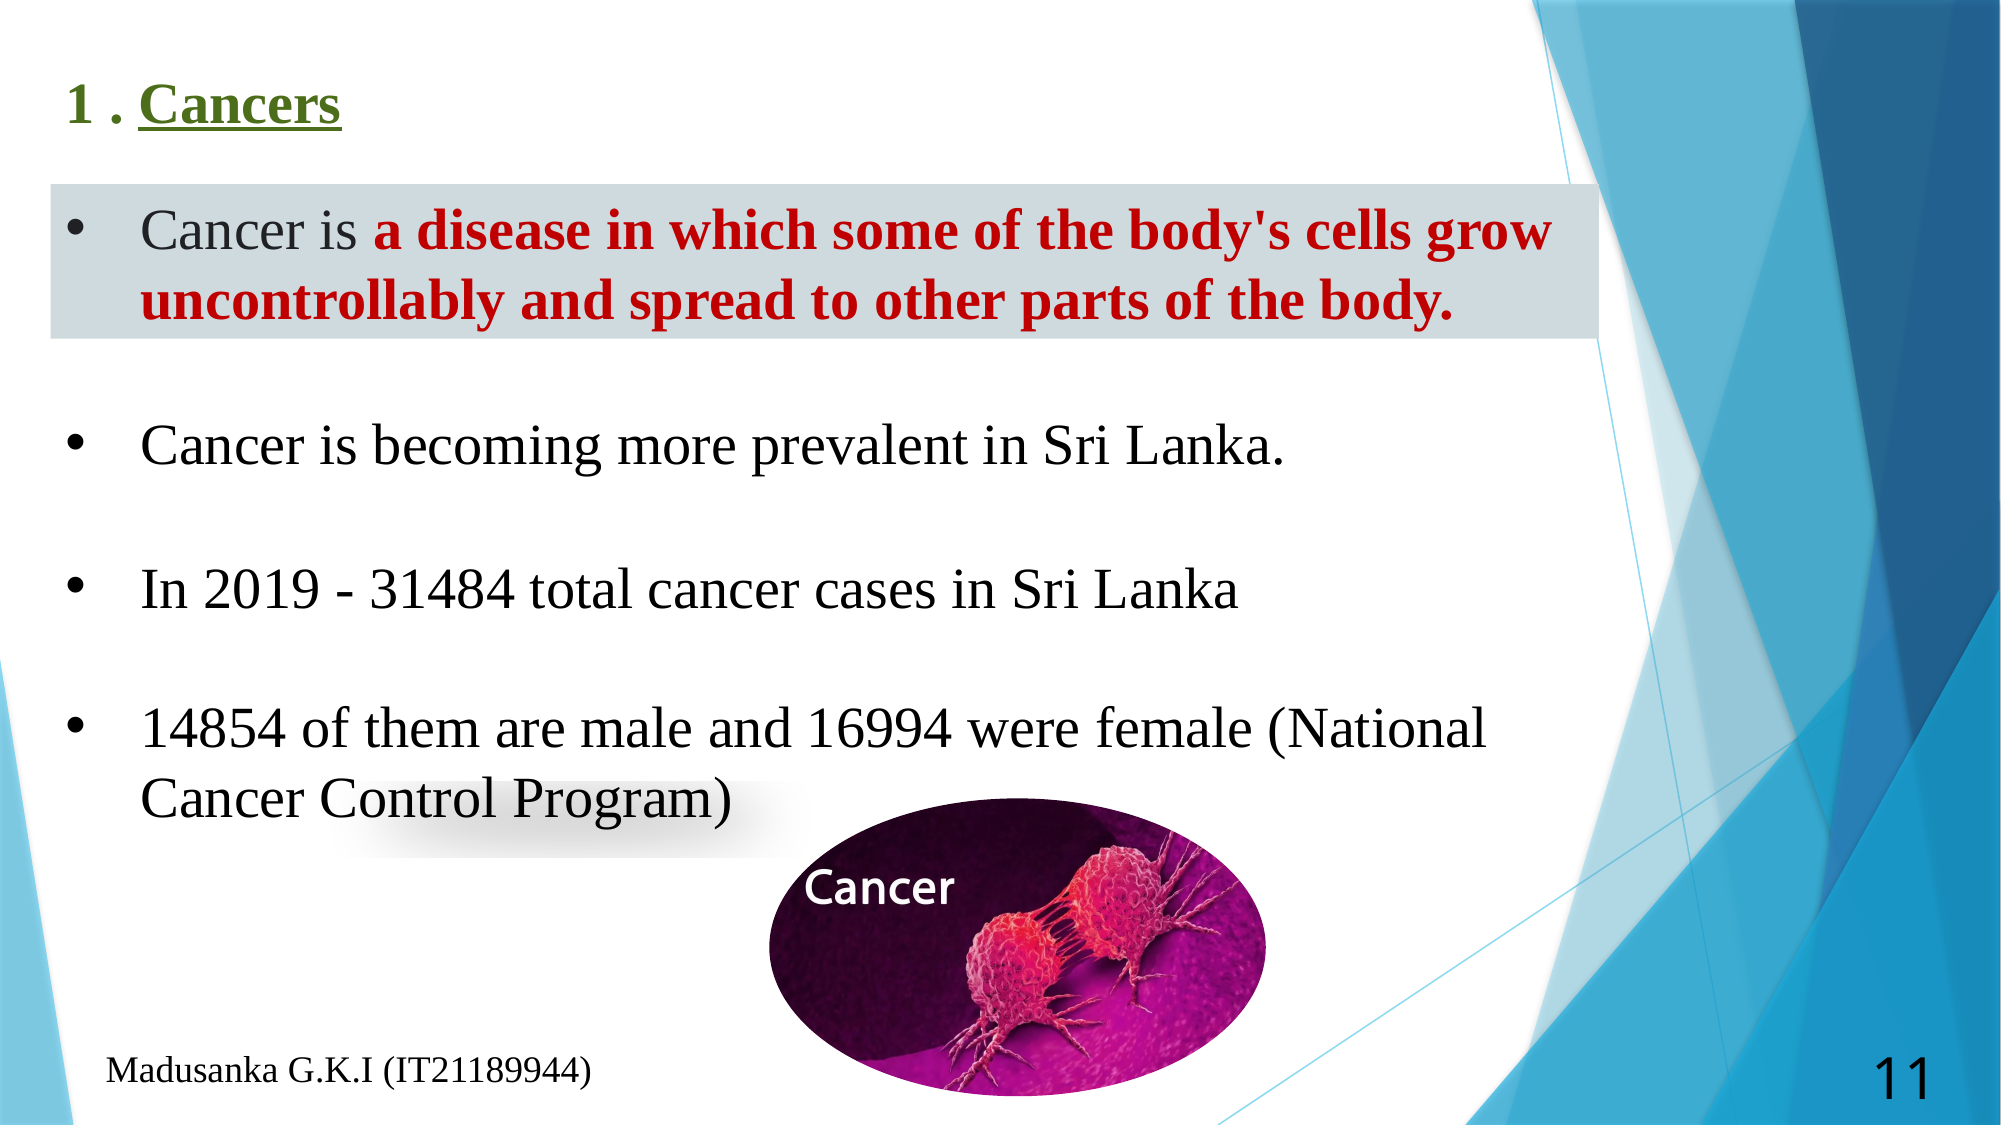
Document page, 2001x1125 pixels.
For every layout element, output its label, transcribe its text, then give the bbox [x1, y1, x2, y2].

text_box Cancer is a disease in which some of the body's cells grow uncontrollably and spread to other parts of the body. [50, 184, 1599, 339]
picture [768, 797, 1267, 1097]
text_box In 2019 - 31484 total cancer cases in Sri Lanka 14854 of them are male and 16994 were female (National Cancer Control Program) [50, 542, 1603, 837]
text_box 1 . Cancers [50, 58, 1052, 143]
text_box Cancer is becoming more prevalent in Sri Lanka. [50, 398, 1603, 484]
text_box 11 [1840, 1050, 1953, 1111]
text_box Madusanka G.K.I (IT21189944) [90, 1038, 763, 1097]
